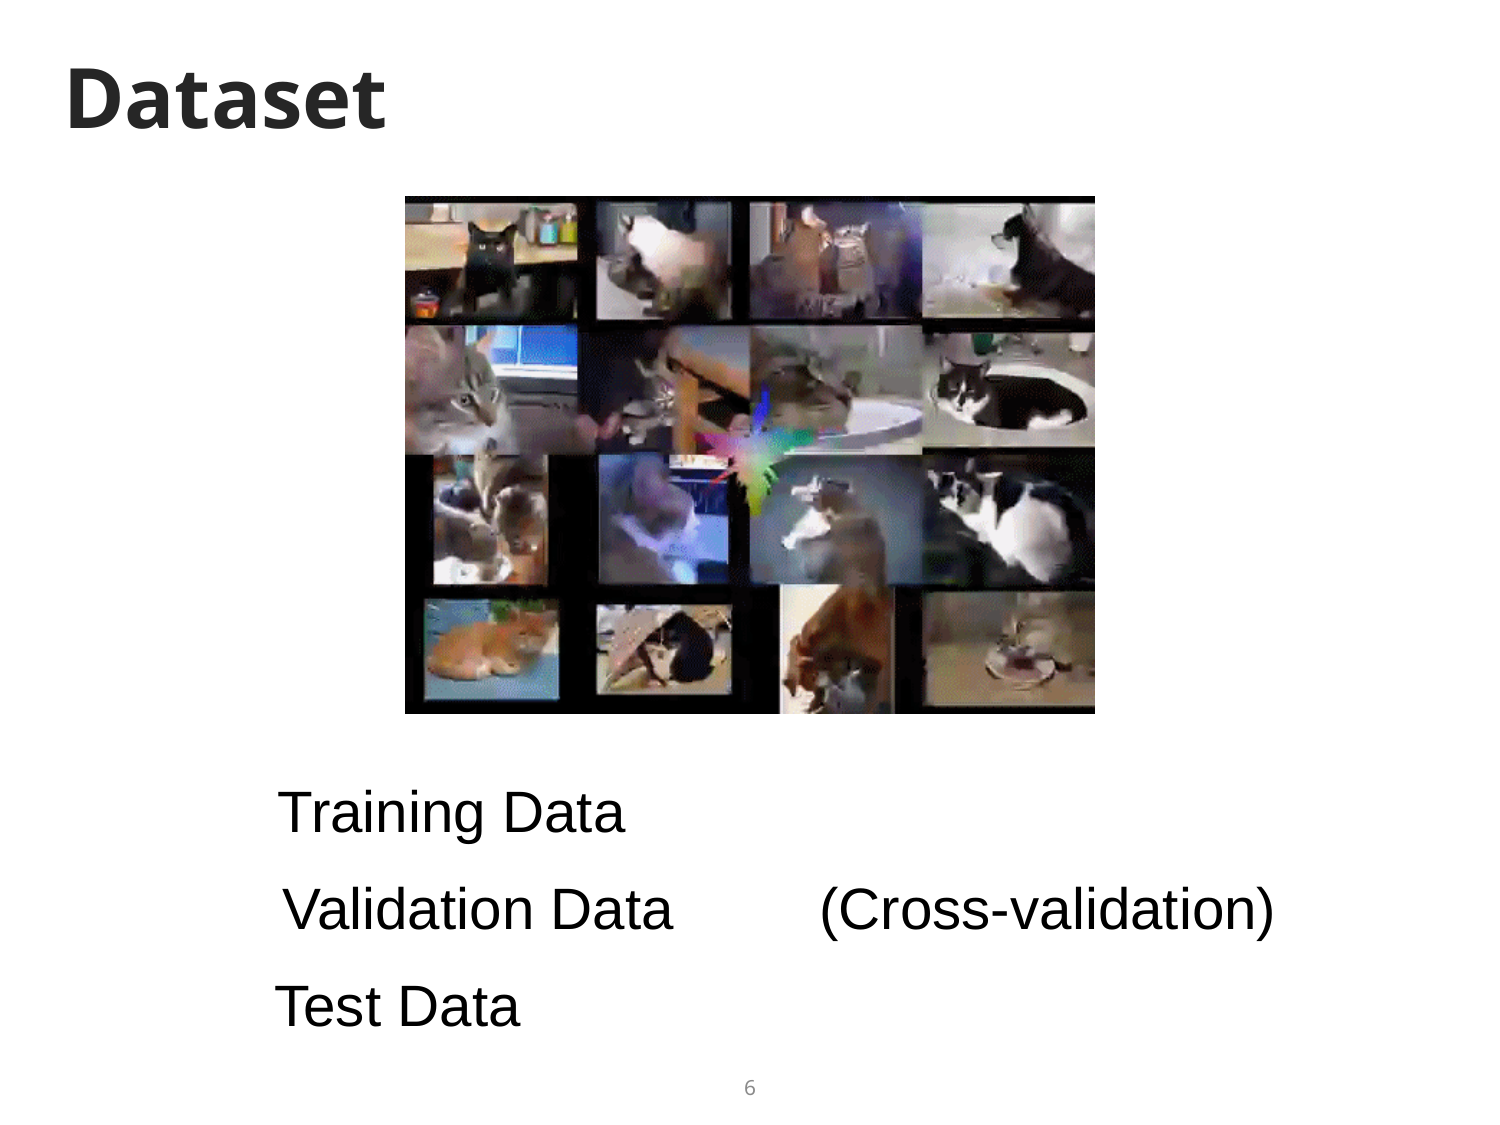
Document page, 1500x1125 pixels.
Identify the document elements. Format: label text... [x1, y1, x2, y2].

text_box (Cross-validation) [804, 863, 1293, 949]
text_box Validation Data [267, 863, 690, 949]
text_box Test Data [259, 961, 537, 1046]
text_box Training Data [262, 766, 641, 852]
slide_number 6 [575, 1058, 925, 1119]
picture [405, 195, 1095, 714]
title Dataset [48, 41, 1456, 149]
